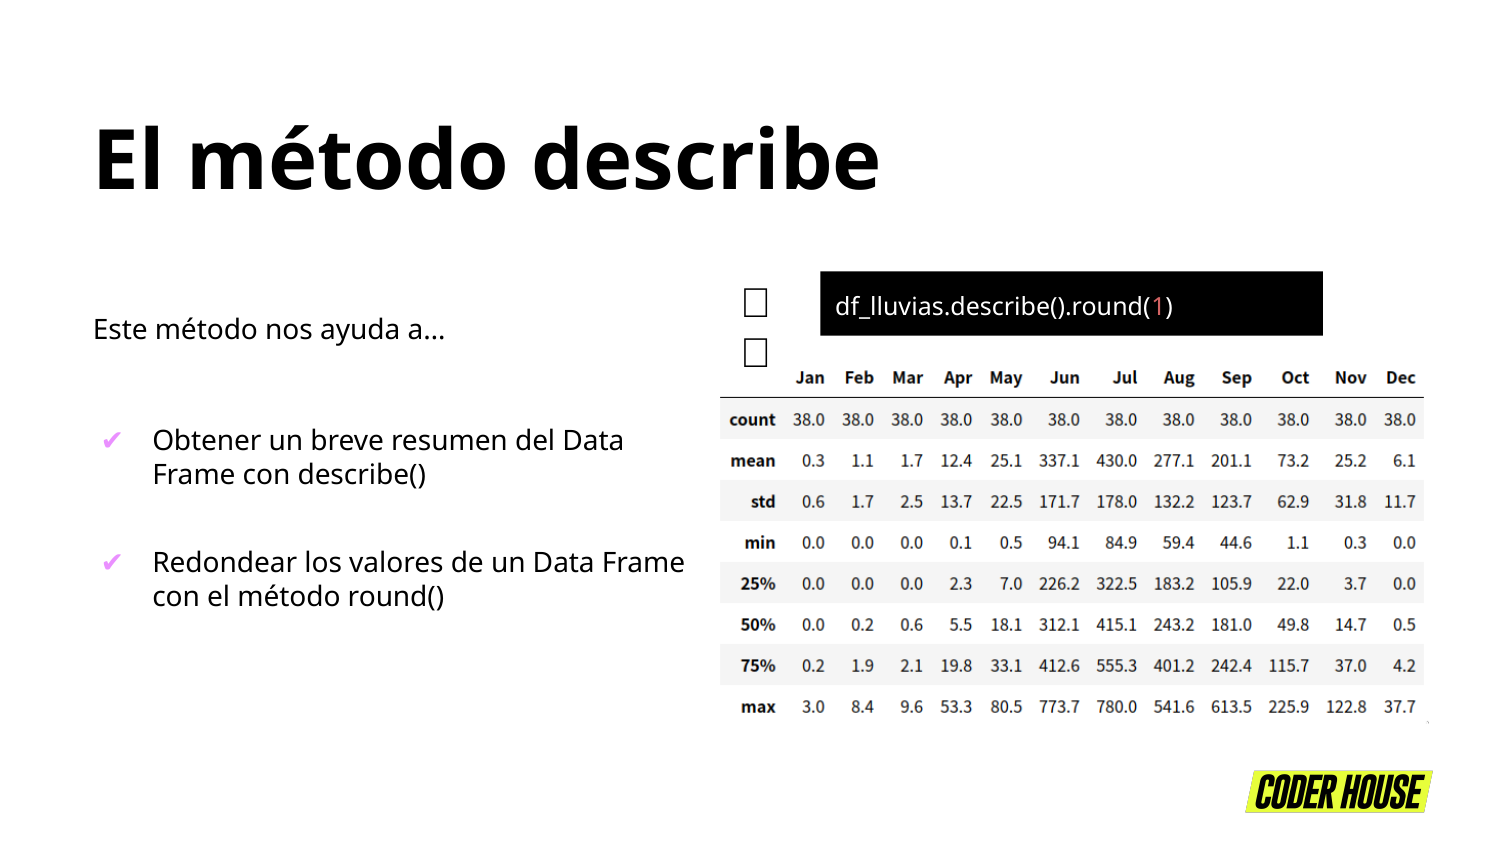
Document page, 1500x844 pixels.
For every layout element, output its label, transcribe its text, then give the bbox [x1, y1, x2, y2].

text_box Obtener un breve resumen del Data Frame con describe() Redondear los valores de un Data Frame con el método round() [62, 407, 709, 682]
text_box 👉 [725, 260, 797, 358]
text_box El método describe [77, 76, 1221, 242]
text_box Este método nos ayuda a… [77, 296, 627, 360]
picture [714, 360, 1429, 724]
picture [1241, 764, 1437, 819]
text_box df_lluvias.describe().round(1) [820, 271, 1323, 336]
